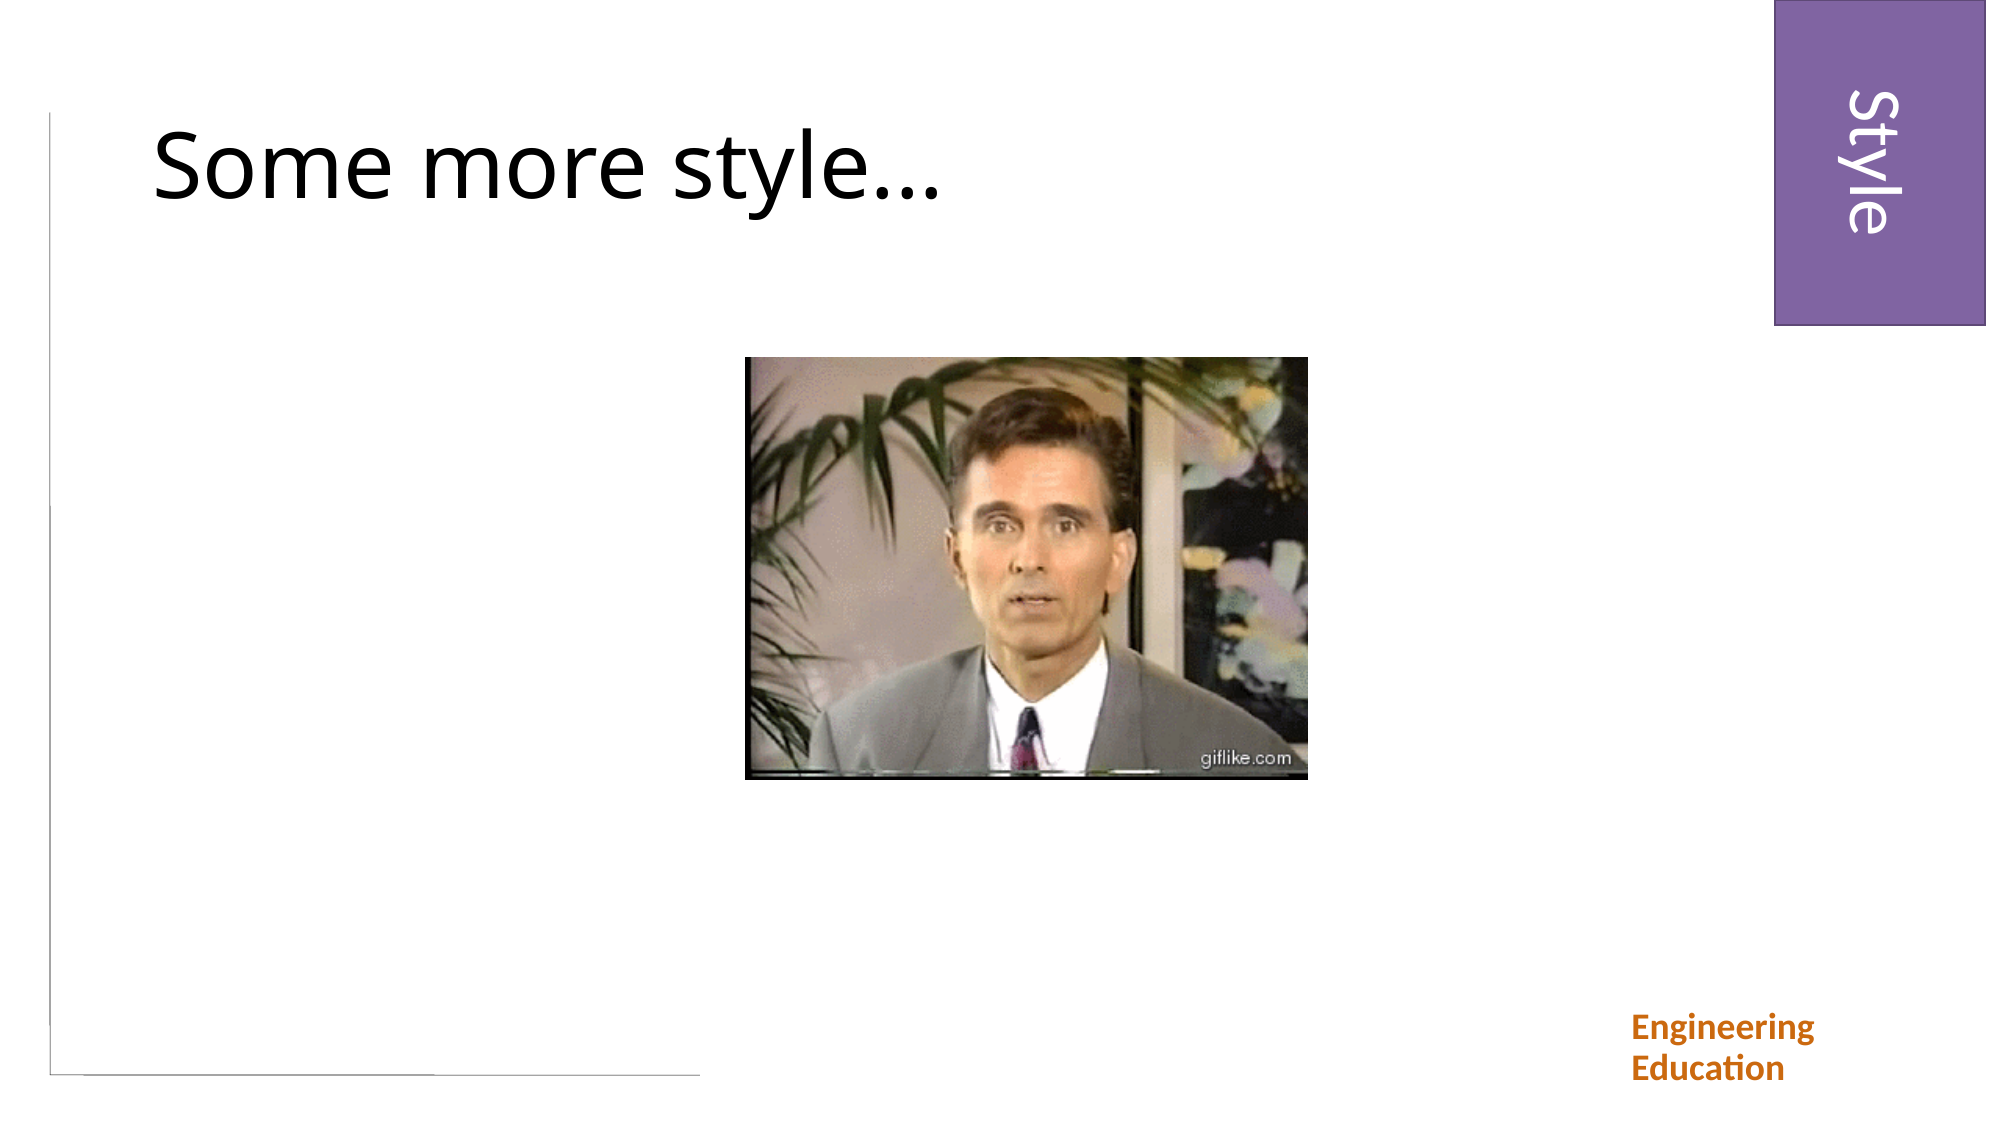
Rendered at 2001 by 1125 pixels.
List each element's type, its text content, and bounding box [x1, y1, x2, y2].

text_box Style [1774, 0, 1986, 326]
title Some more style... [137, 59, 1774, 278]
picture [745, 357, 1308, 780]
